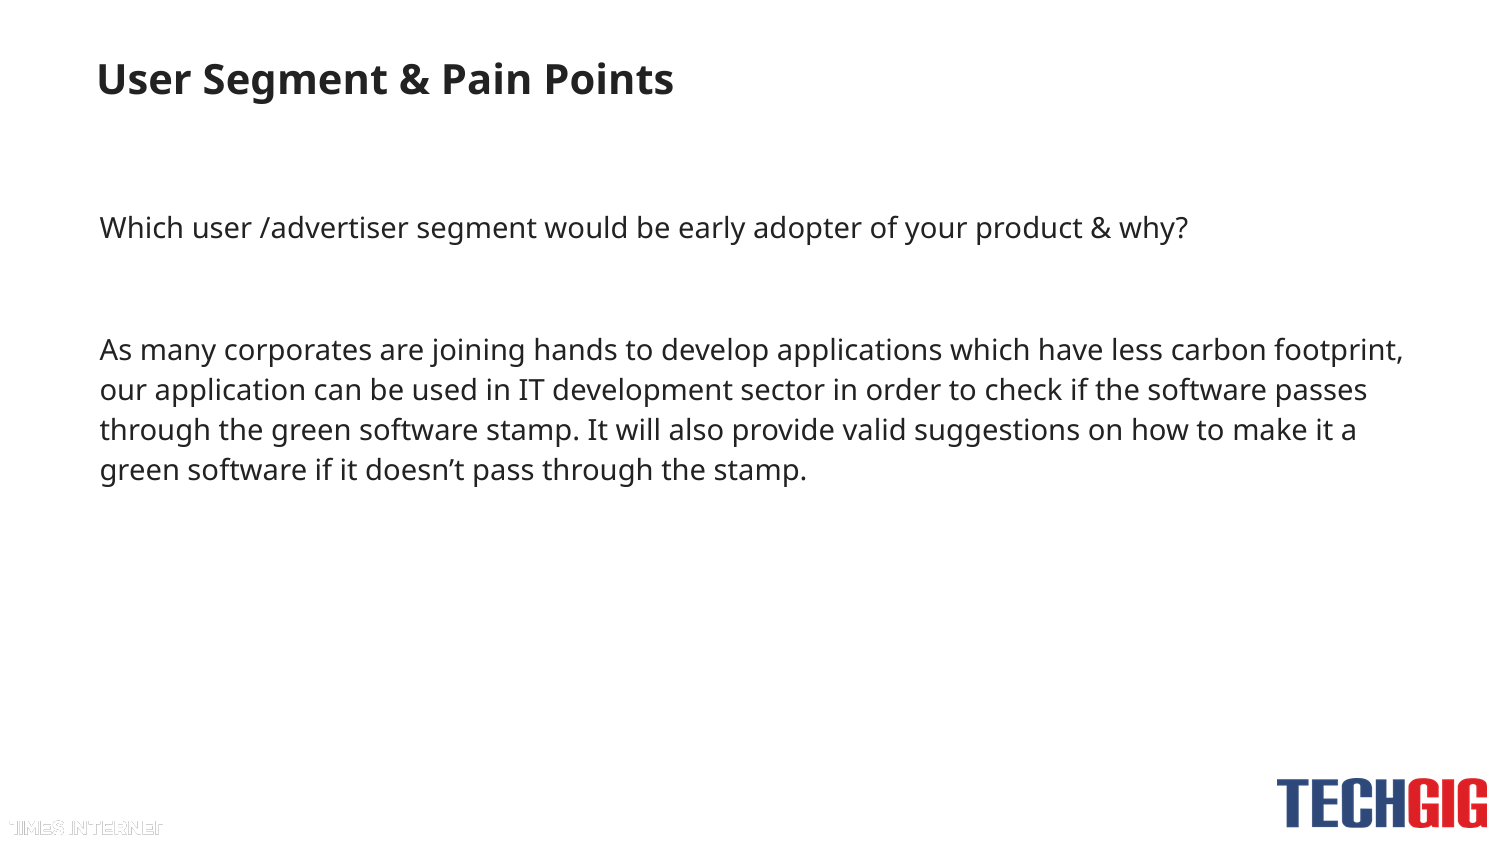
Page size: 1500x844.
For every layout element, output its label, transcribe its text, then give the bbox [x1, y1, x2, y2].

picture [1277, 777, 1488, 828]
text_box Which user /advertiser segment would be early adopter of your product & why? As many corporates are joining hands to develop applications which have less carbon footprint, our application can be used in IT development sector in order to check if the software passes through the green software stamp. It will also provide valid suggestions on how to make it a green software if it doesn’t pass through the stamp. [84, 188, 1436, 749]
title User Segment & Pain Points [81, 37, 1440, 133]
picture [8, 818, 164, 837]
